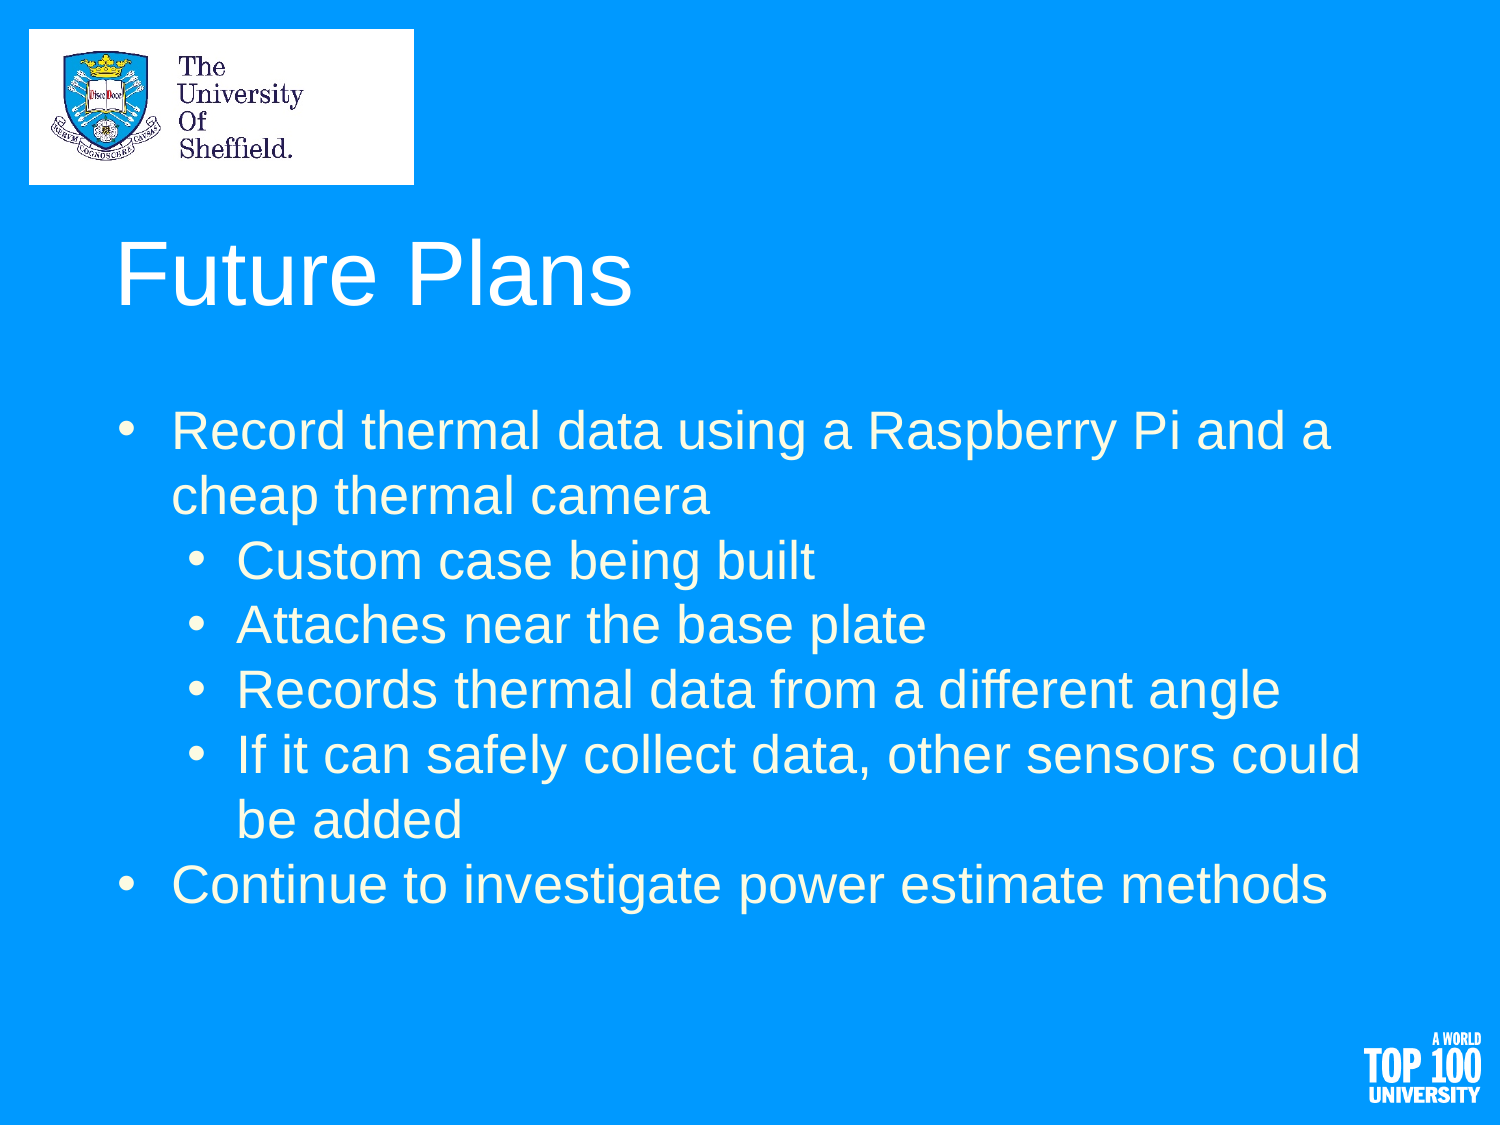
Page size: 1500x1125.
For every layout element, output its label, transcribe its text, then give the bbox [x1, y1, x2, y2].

title Future Plans [99, 224, 1450, 350]
picture [1364, 1032, 1481, 1103]
list Record thermal data using a Raspberry Pi and a cheap thermal camera Custom case being built Attaches near the base plate Records thermal data from a different angle If it can safely collect data, other sensors could be added Continue to investigate power estimate methods [99, 387, 1429, 1000]
picture [29, 29, 414, 185]
